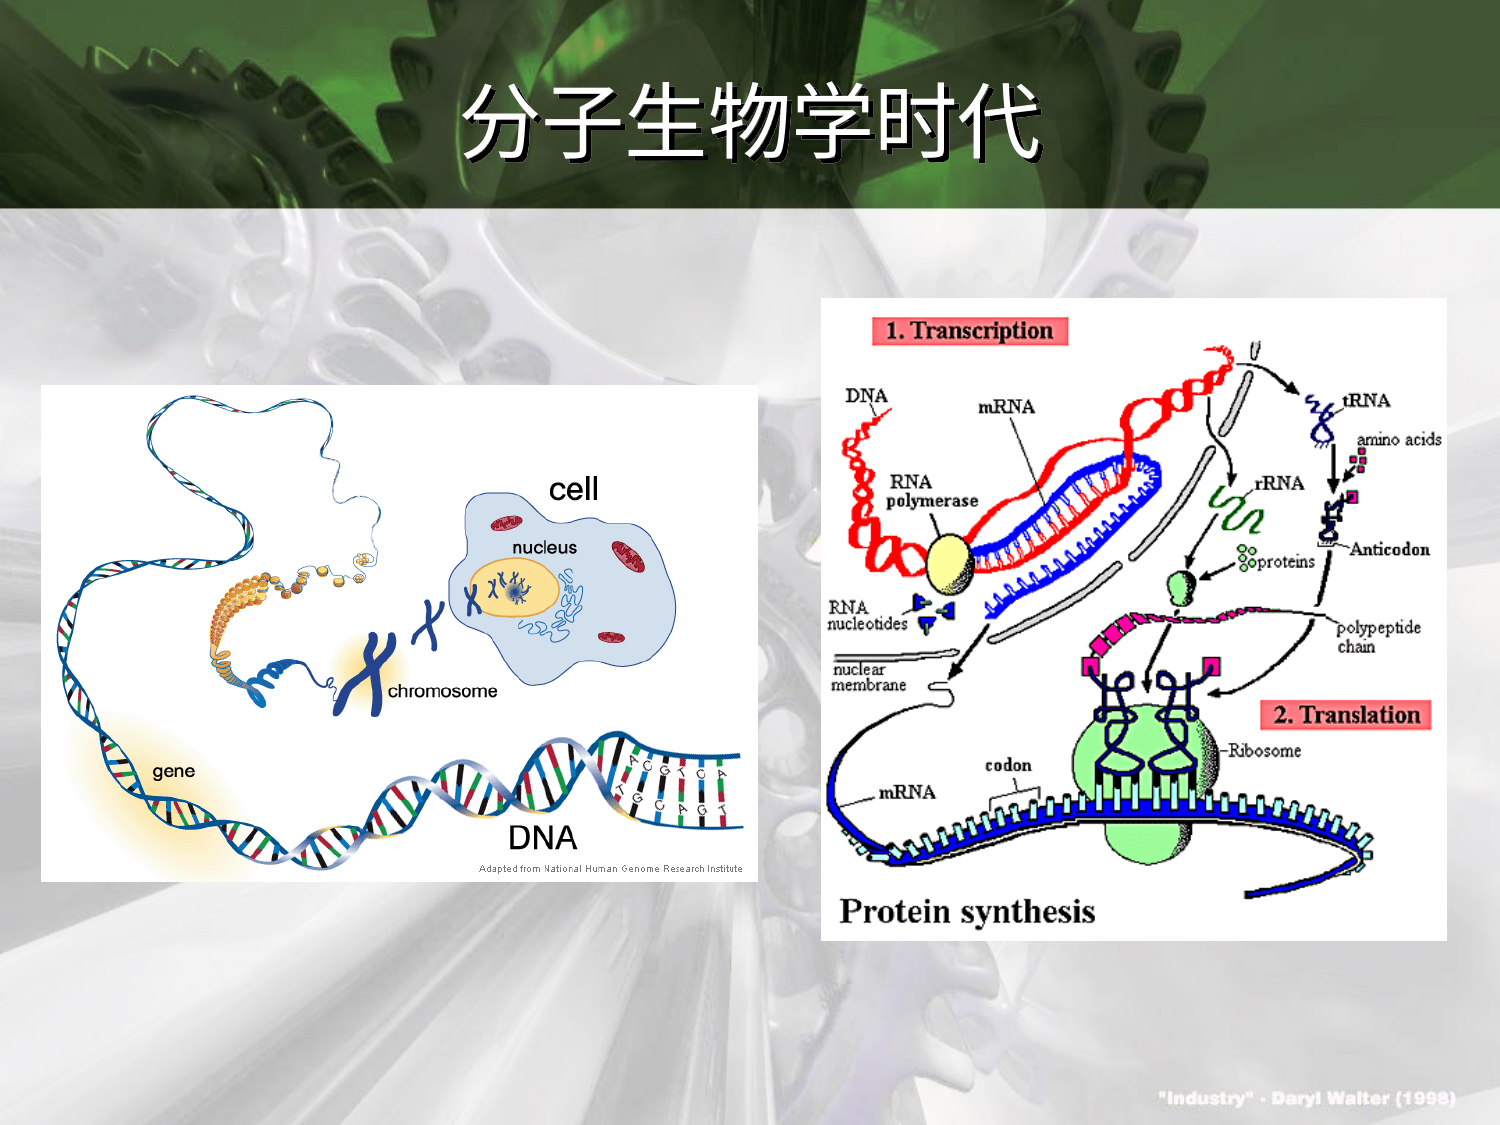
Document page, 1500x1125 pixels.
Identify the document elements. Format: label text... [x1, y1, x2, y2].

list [821, 298, 1448, 941]
title 分子生物学时代 [112, 24, 1388, 213]
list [40, 385, 759, 882]
picture [0, 0, 1500, 1125]
